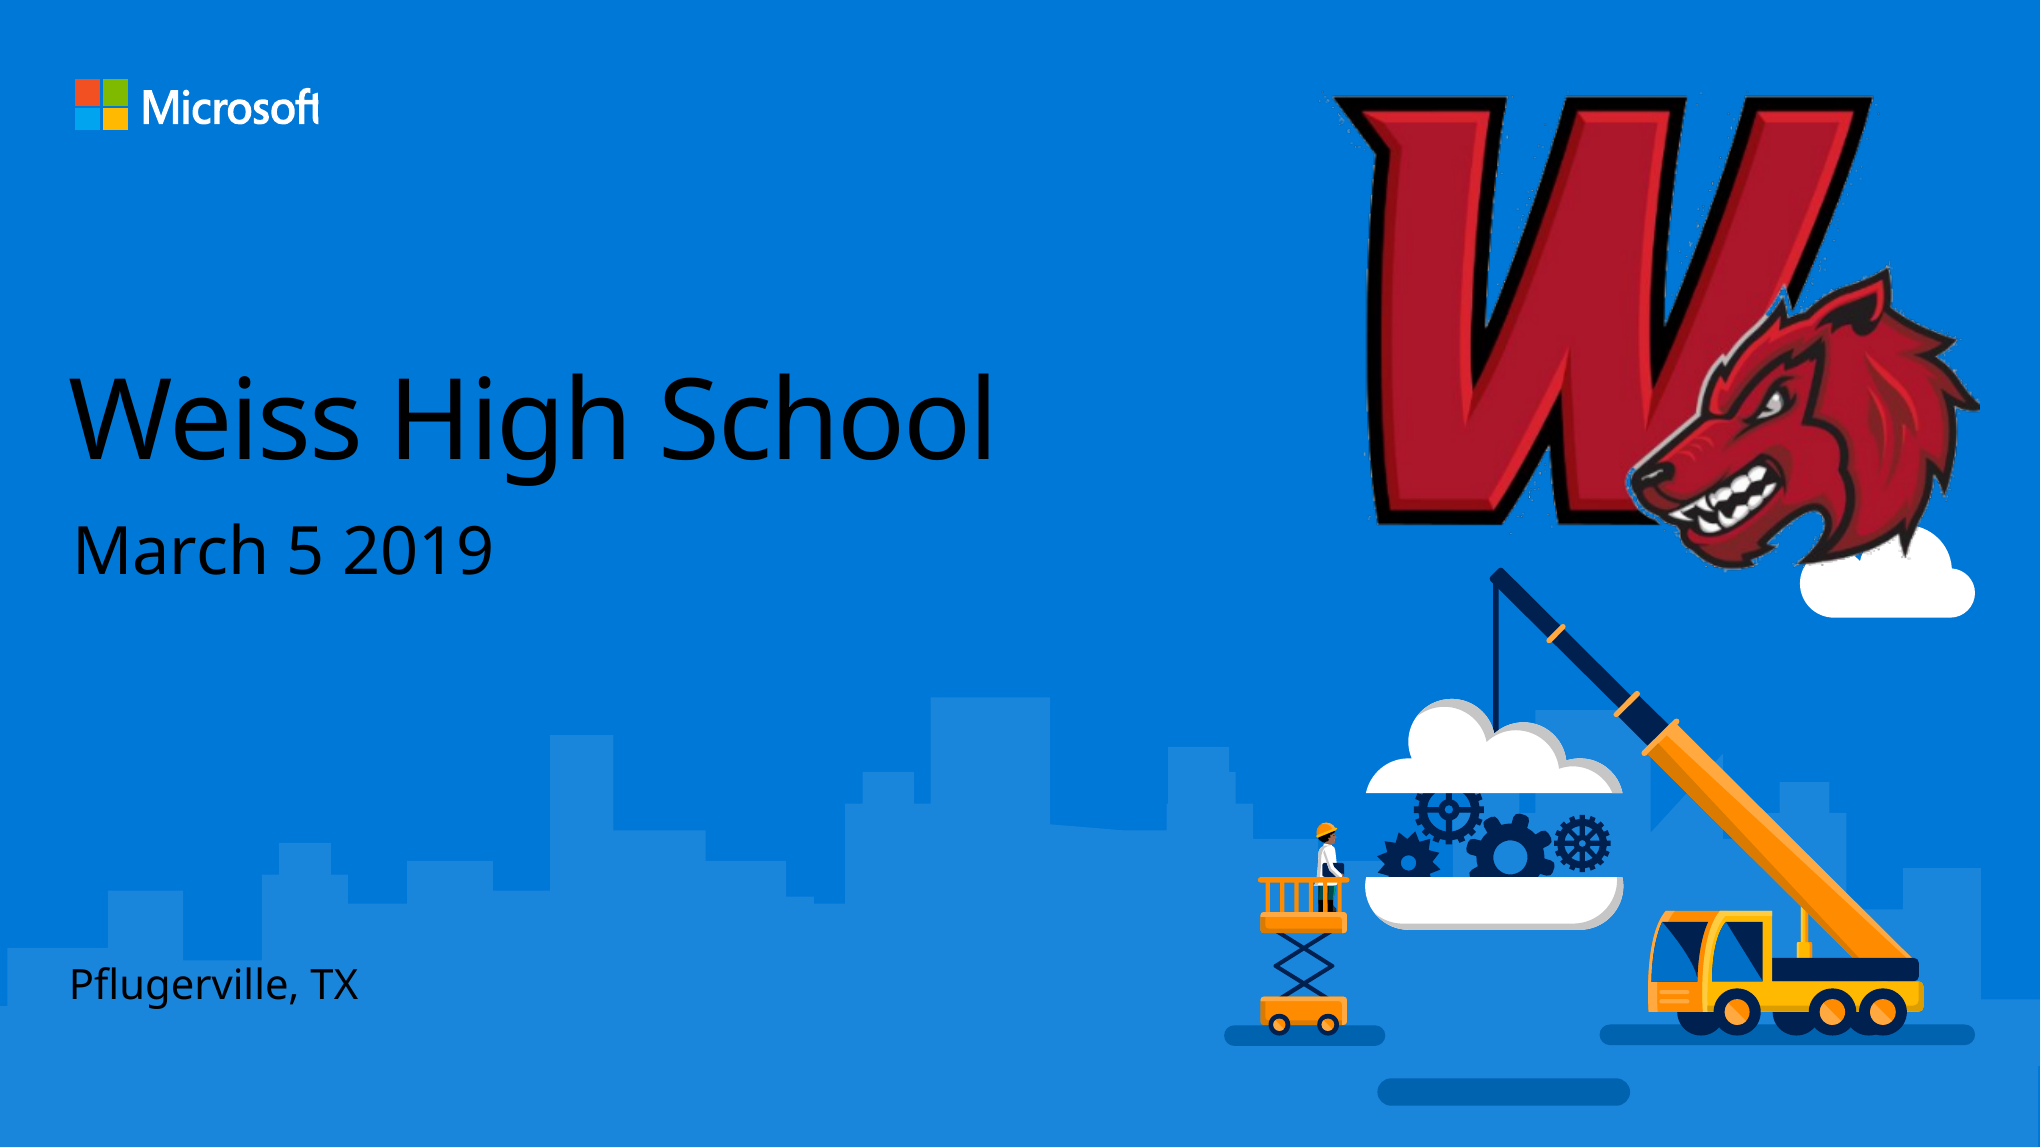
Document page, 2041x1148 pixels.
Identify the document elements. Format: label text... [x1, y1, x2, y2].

list Pflugerville, TX [45, 948, 1546, 1025]
title Weiss High School [45, 198, 1305, 498]
picture [1305, 0, 1980, 674]
list March 5 2019 [45, 498, 1305, 619]
